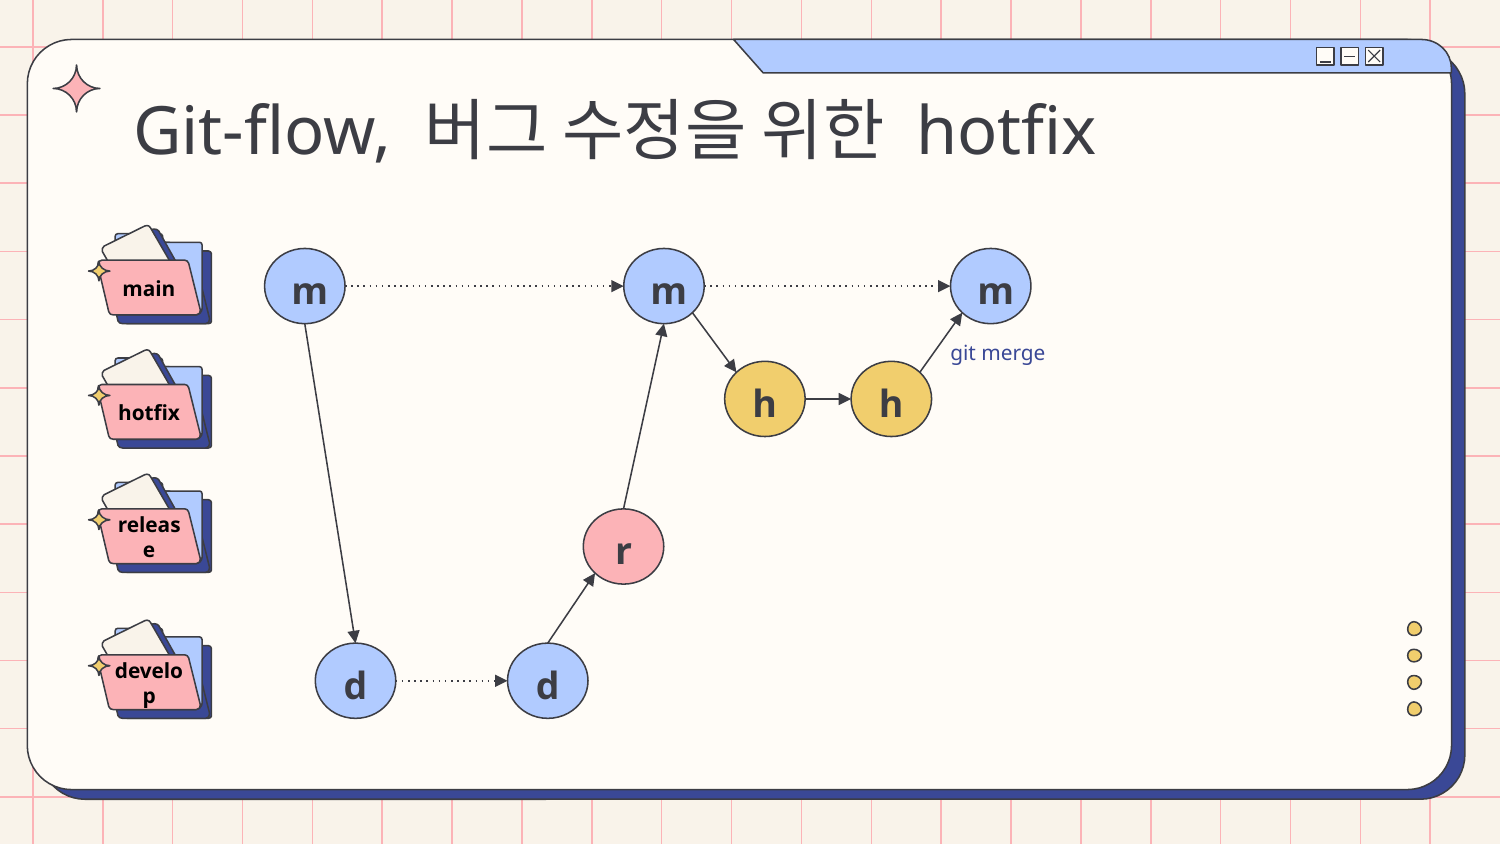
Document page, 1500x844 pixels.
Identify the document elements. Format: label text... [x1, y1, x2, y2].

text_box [692, 312, 737, 373]
text_box m [623, 248, 705, 324]
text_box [919, 312, 963, 373]
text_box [304, 323, 356, 644]
text_box git merge [968, 330, 1077, 373]
text_box r [583, 509, 664, 585]
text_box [623, 323, 665, 510]
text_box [88, 619, 212, 719]
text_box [88, 349, 212, 449]
text_box m [264, 248, 345, 324]
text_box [88, 473, 212, 573]
text_box h [724, 361, 806, 437]
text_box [547, 572, 596, 644]
text_box d [507, 643, 589, 719]
text_box m [950, 248, 1031, 324]
text_box h [851, 361, 932, 437]
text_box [88, 225, 212, 324]
title Git-flow, 버그 수정을 위한 hotfix [118, 72, 1382, 167]
text_box d [315, 643, 396, 719]
